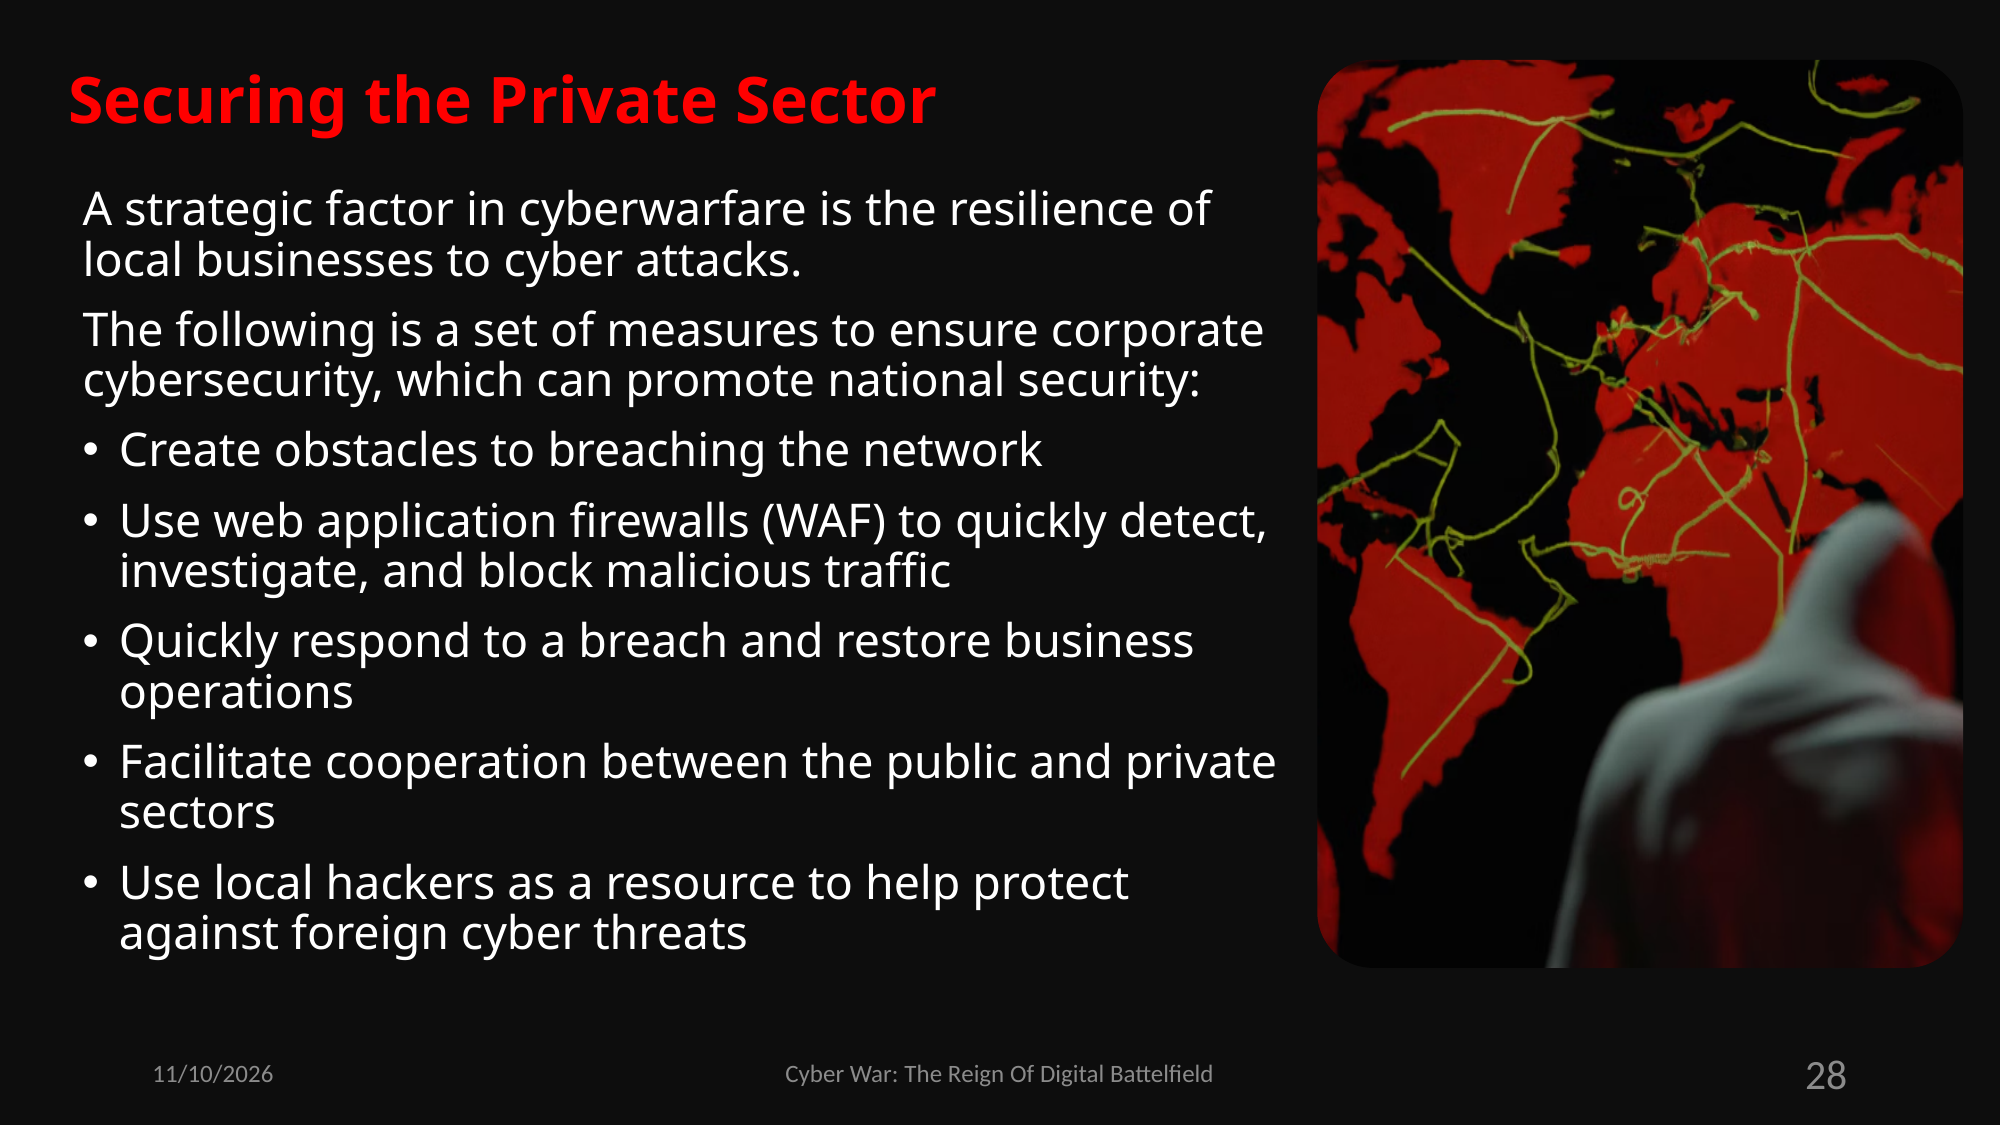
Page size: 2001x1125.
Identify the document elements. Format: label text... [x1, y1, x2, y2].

slide_number 28 [1412, 1042, 1863, 1103]
footer Cyber War: The Reign Of Digital Battelfield [662, 1042, 1338, 1103]
list A strategic factor in cyberwarfare is the resilience of local businesses to cyber attacks. The following is a set of measures to ensure corporate cybersecurity, which can promote national security: Create obstacles to breaching the network Use web application firewalls (WAF) to quickly detect, investigate, and block malicious traffic Quickly respond to a breach and restore business operations Facilitate cooperation between the public and private sectors Use local hackers as a resource to help protect against foreign cyber threats [67, 178, 1304, 1004]
title Securing the Private Sector [53, 59, 1317, 278]
picture [1317, 59, 1964, 968]
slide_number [137, 1042, 588, 1103]
